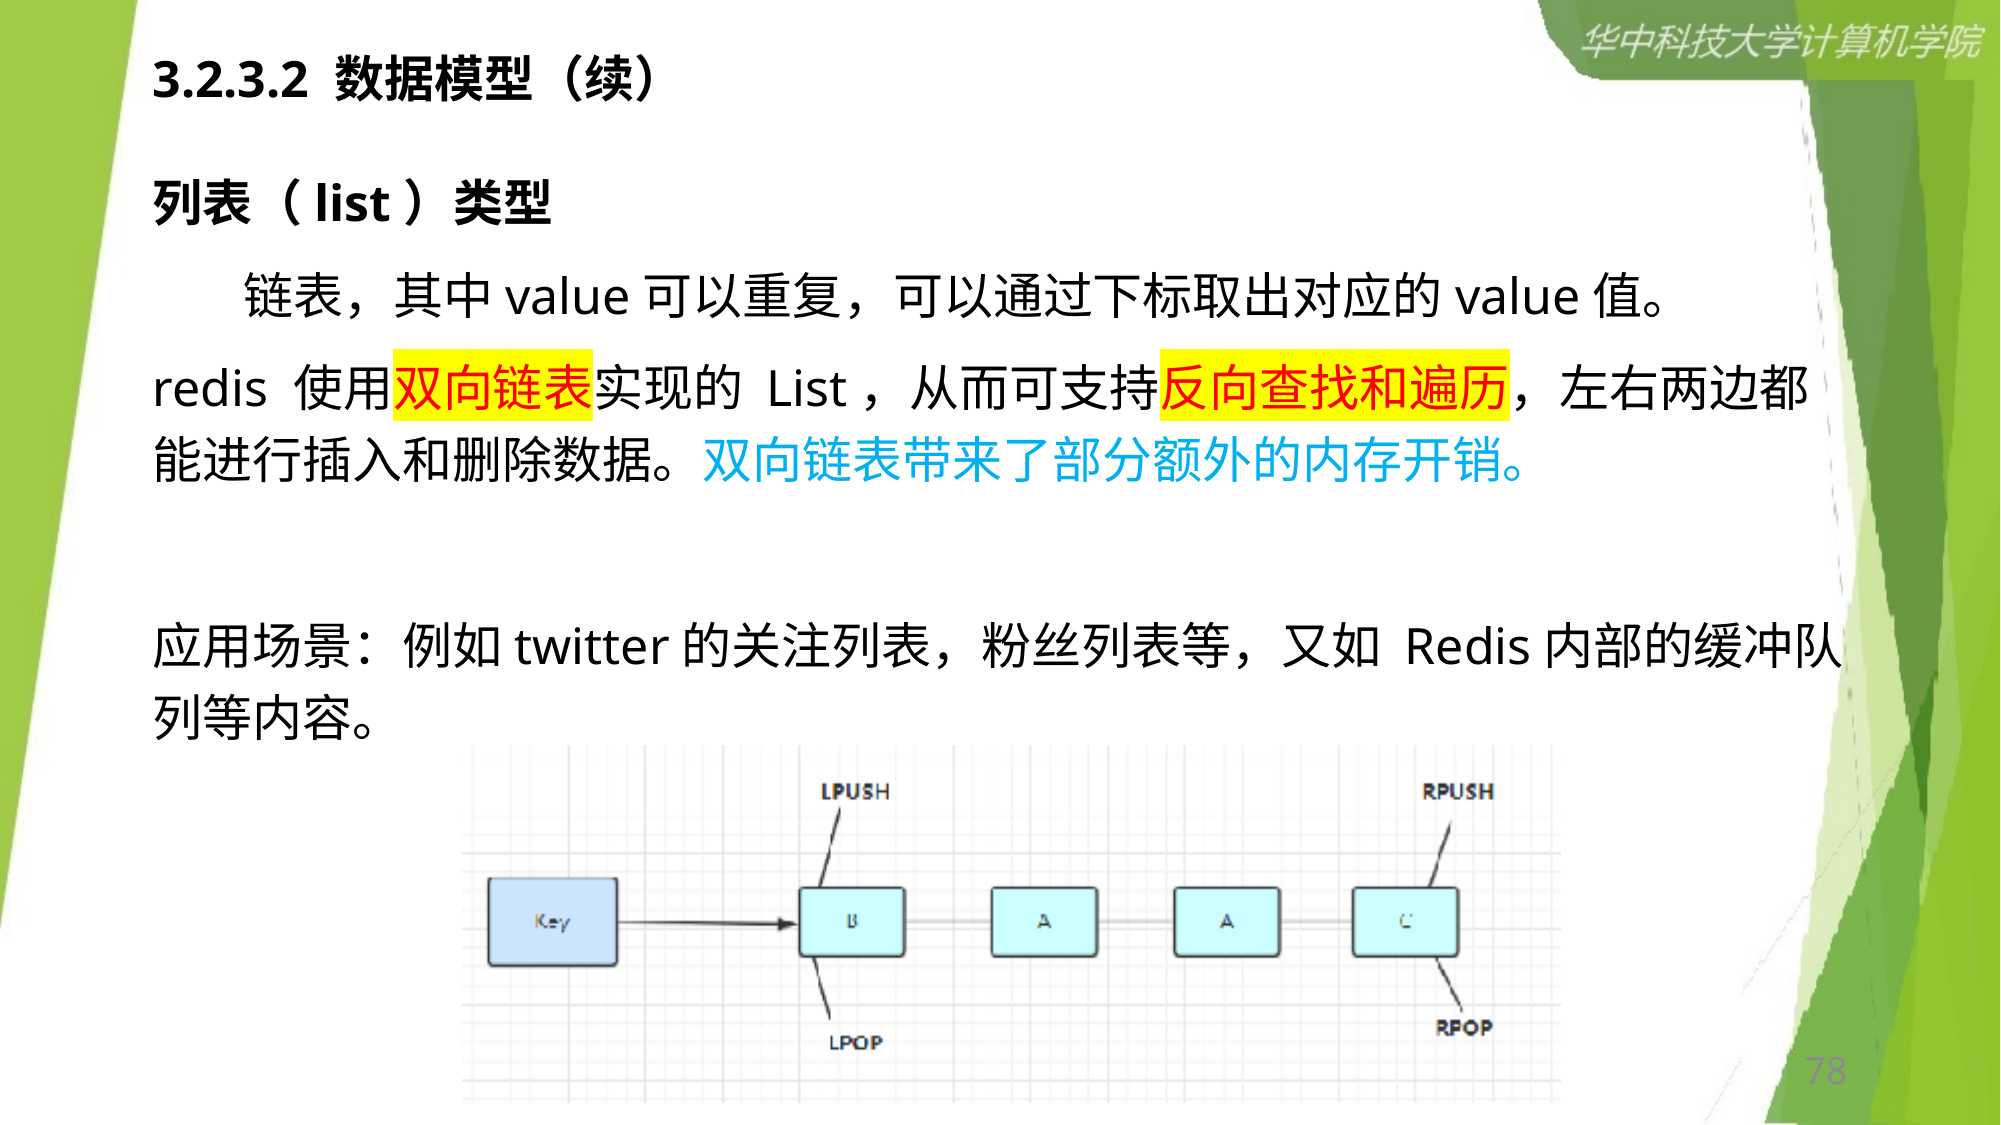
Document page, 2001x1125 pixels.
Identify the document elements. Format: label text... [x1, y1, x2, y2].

list 列表（list）类型 链表，其中value可以重复，可以通过下标取出对应的value值。 redis 使用双向链表实现的 List，从而可支持反向查找和遍历，左右两边都能进行插入和删除数据。双向链表带来了部分额外的内存开销。 应用场景：例如twitter的关注列表，粉丝列表等，又如 Redis内部的缓冲队列等内容。 [137, 151, 1863, 1043]
title 3.2.3.2 数据模型（续） [137, 25, 1863, 119]
slide_number 78 [1561, 1042, 1863, 1103]
picture [0, 0, 2001, 1125]
